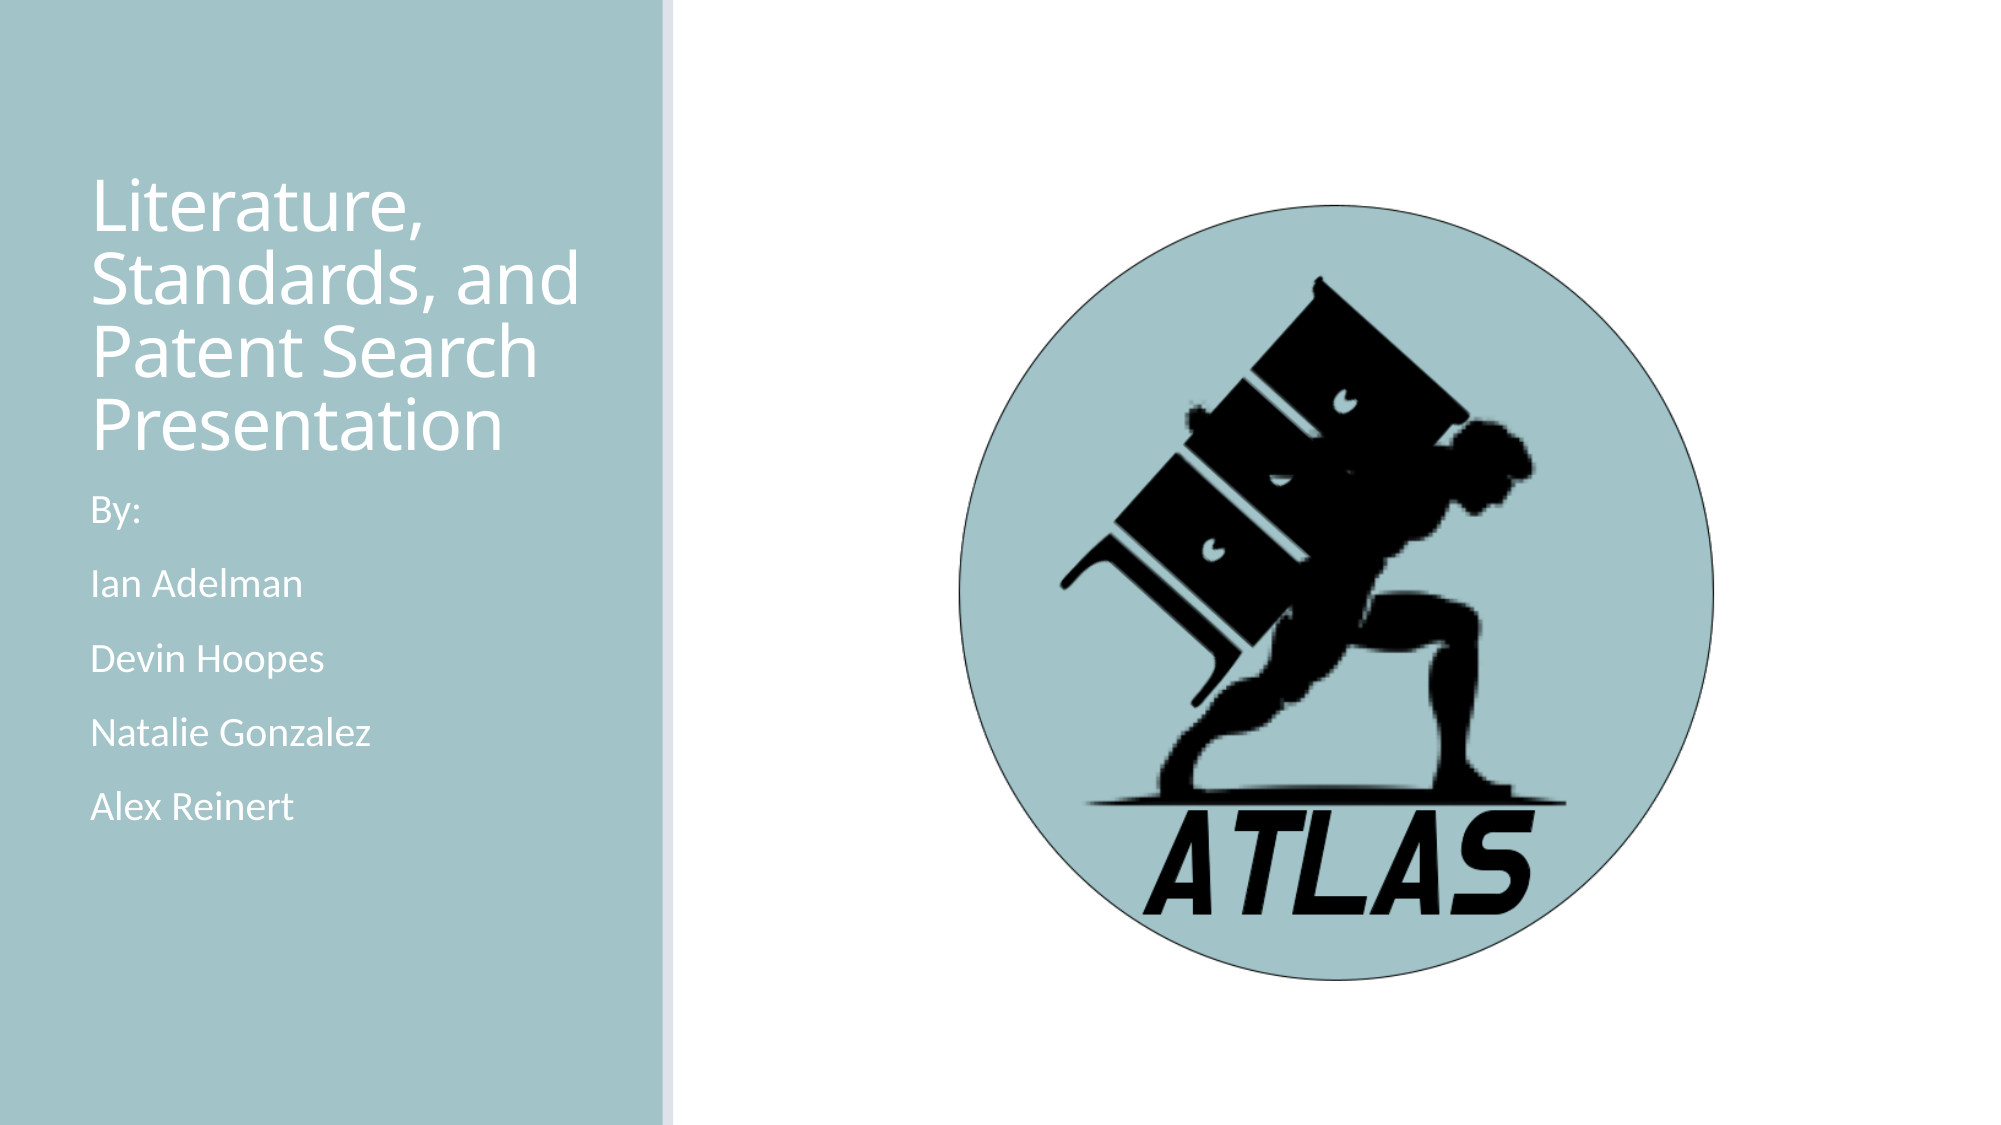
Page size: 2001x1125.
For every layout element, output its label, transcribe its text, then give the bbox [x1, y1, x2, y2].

title Literature, Standards, and Patent Search Presentation [75, 97, 600, 473]
list By: Ian Adelman Devin Hoopes Natalie Gonzalez Alex Reinert [75, 479, 600, 1035]
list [747, 151, 1926, 1035]
